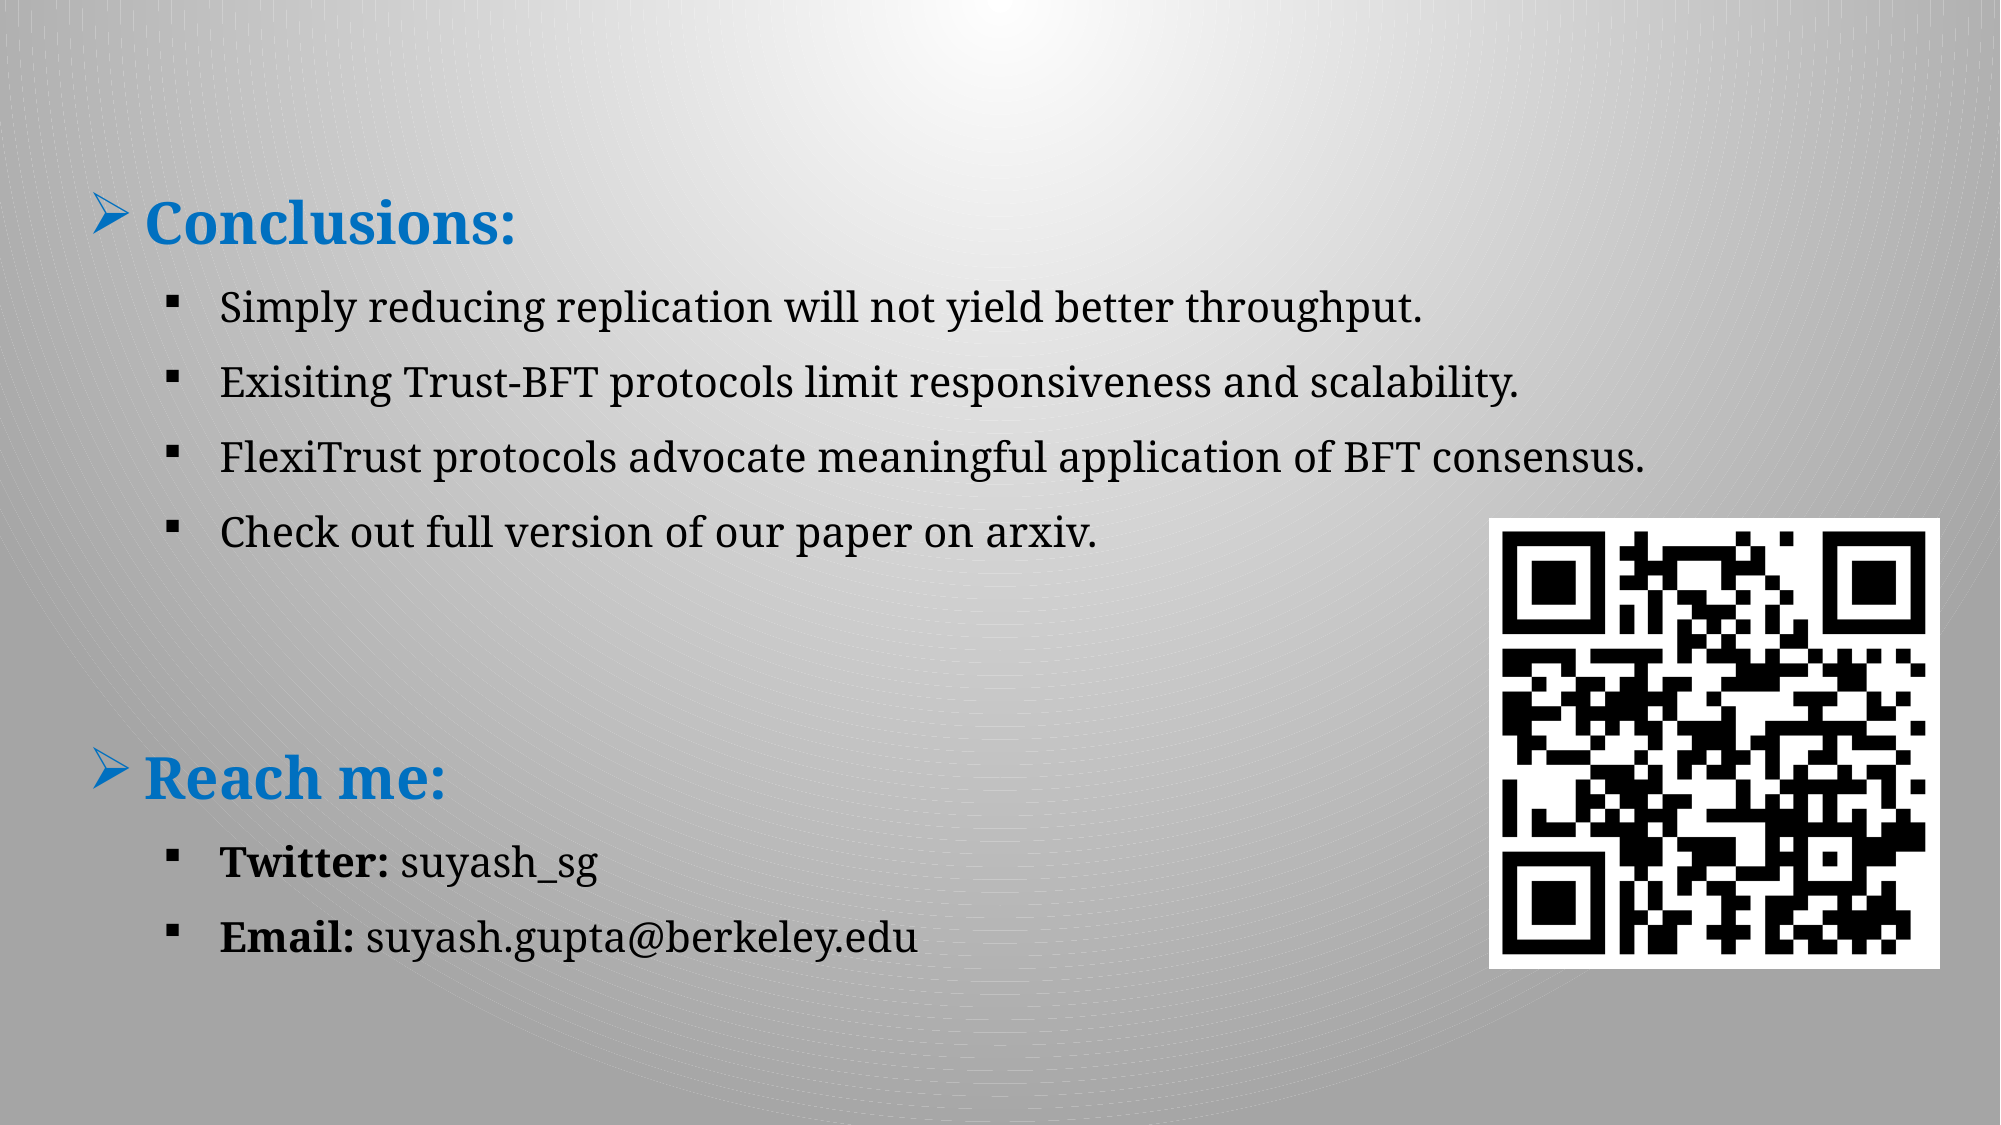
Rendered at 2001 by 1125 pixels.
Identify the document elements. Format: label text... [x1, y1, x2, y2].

text_box Conclusions: Simply reducing replication will not yield better throughput. Exisiting Trust-BFT protocols limit responsiveness and scalability. FlexiTrust protocols advocate meaningful application of BFT consensus. Check out full version of our paper on arxiv. Reach me: Twitter: suyash_sg Email: suyash.gupta@berkeley.edu [0, 143, 2000, 969]
picture [1489, 518, 1940, 969]
